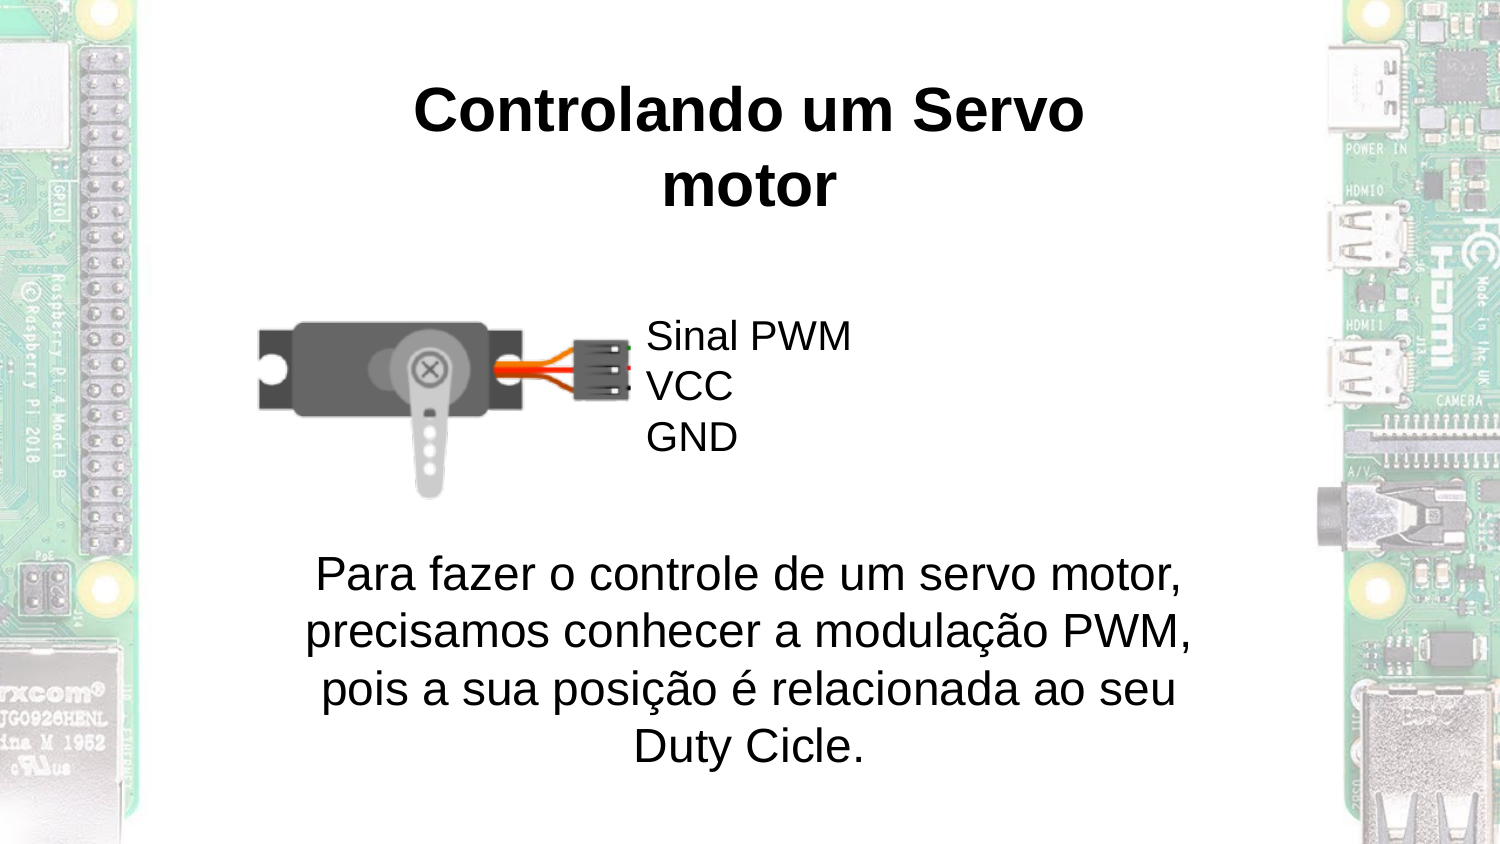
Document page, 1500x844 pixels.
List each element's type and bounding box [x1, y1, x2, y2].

text_box [189, 224, 905, 546]
text_box [0, 0, 1500, 844]
